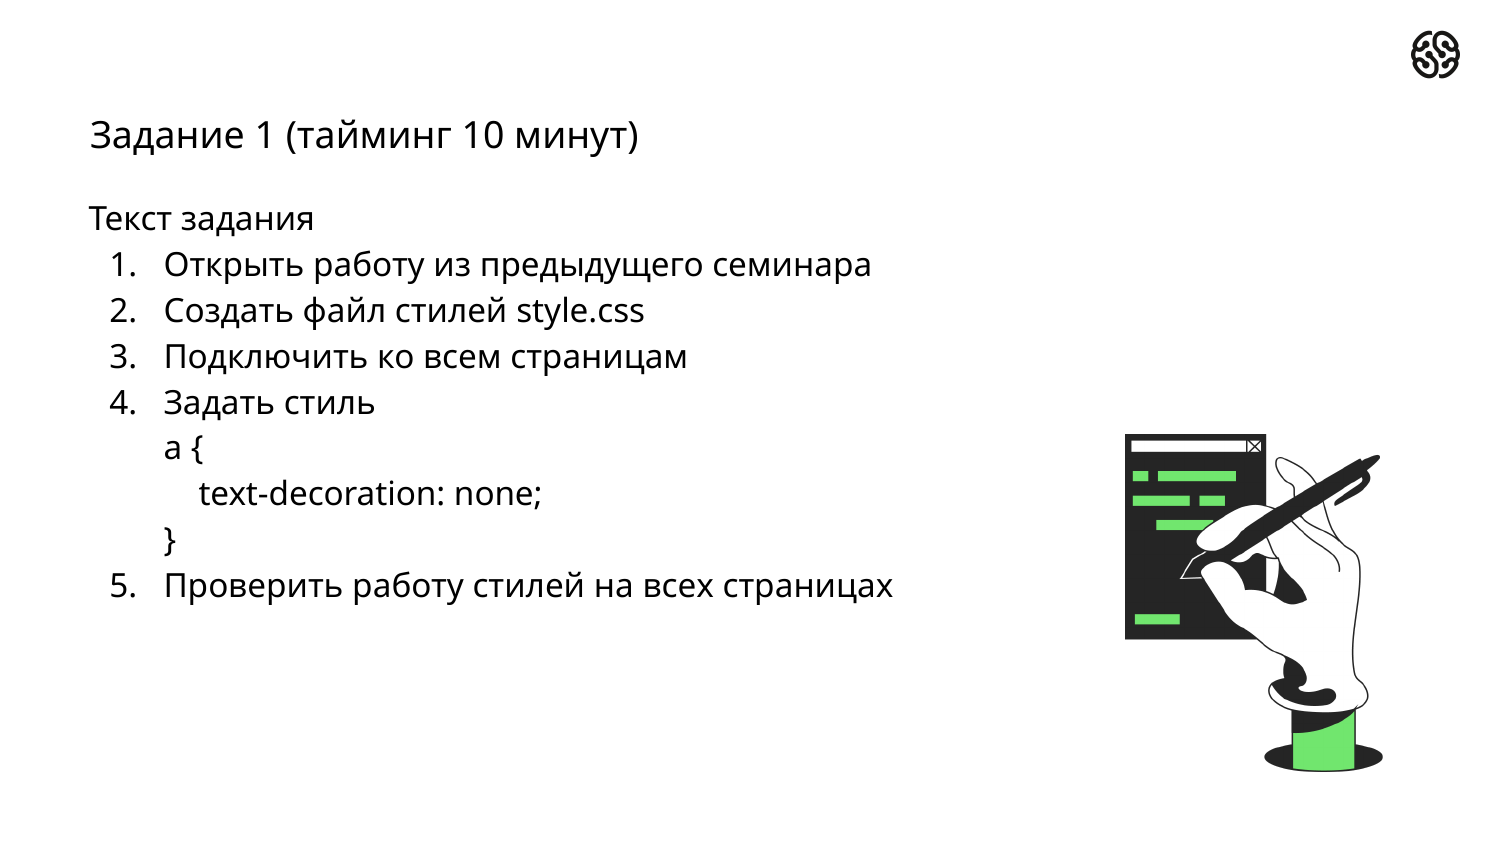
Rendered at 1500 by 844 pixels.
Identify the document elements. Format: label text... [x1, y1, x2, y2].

picture [1124, 434, 1384, 772]
title Задание 1 (тайминг 10 минут) [90, 15, 1413, 157]
picture [1413, 30, 1460, 79]
subtitle Текст задания Открыть работу из предыдущего семинара Создать файл стилей style.css Подключить ко всем страницам Задать стиль a { text-decoration: none; } Проверить работу стилей на всех страницах [88, 177, 1082, 667]
